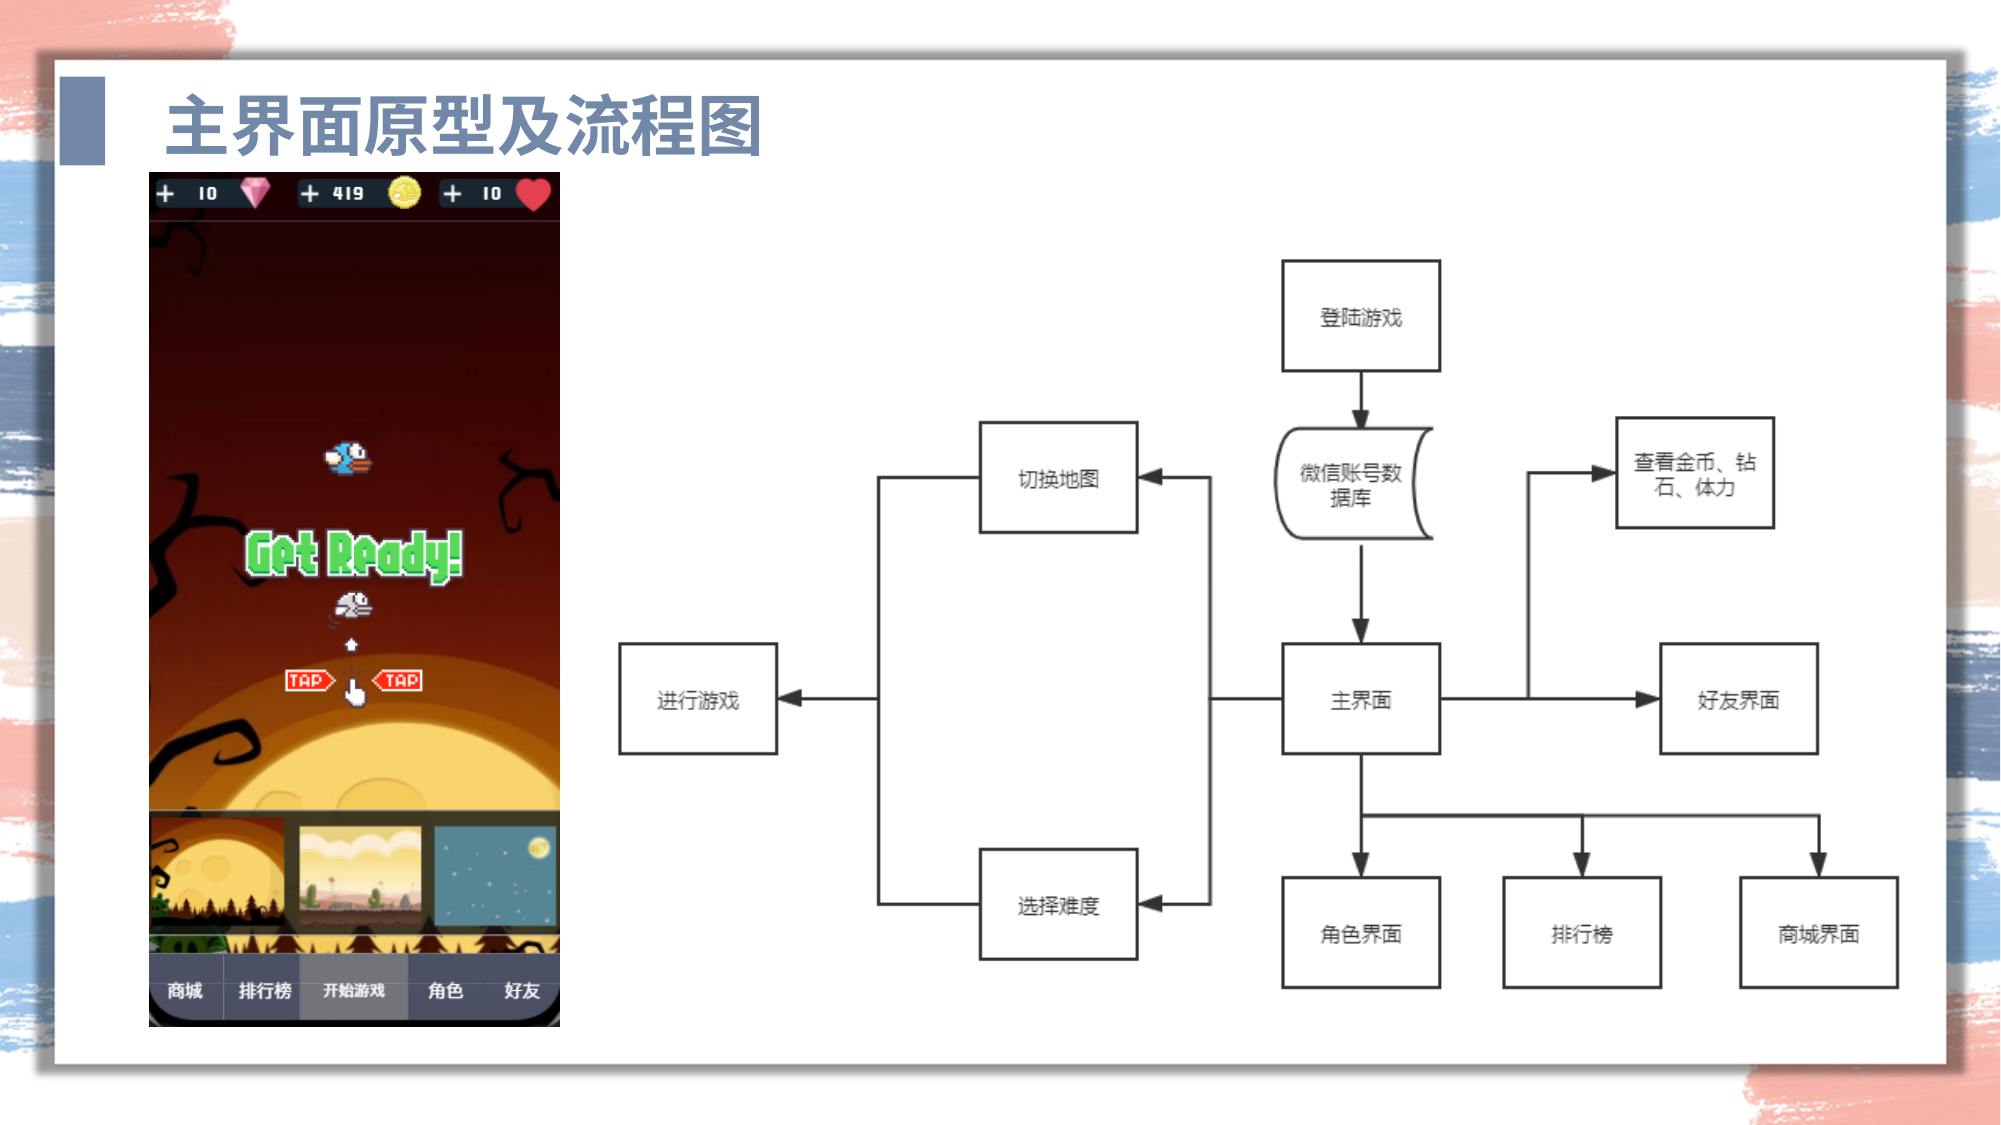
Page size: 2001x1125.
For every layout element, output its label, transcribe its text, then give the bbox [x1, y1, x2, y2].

picture [0, 0, 2001, 1125]
text_box [59, 76, 106, 167]
text_box 主界面原型及流程图 [148, 76, 780, 172]
